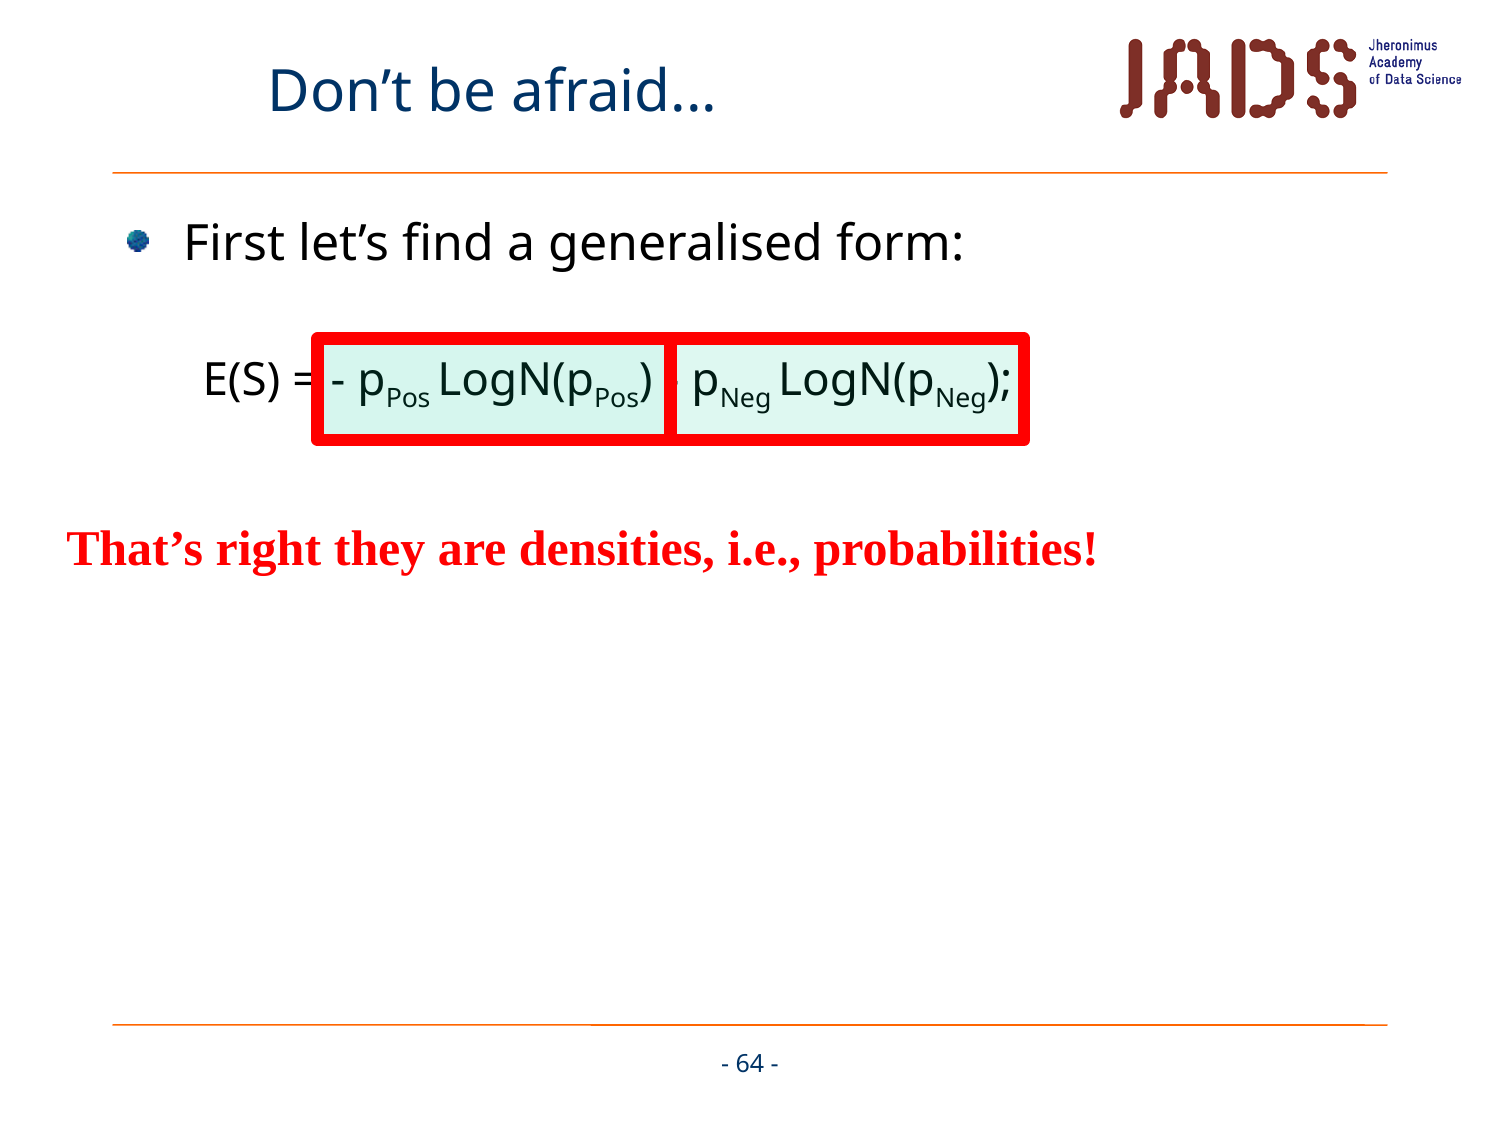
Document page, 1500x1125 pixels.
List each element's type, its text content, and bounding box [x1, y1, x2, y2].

list First let’s find a generalised form: E(S) = - pPos LogN(pPos) - pNeg LogN(pNeg); [112, 203, 1474, 988]
slide_number - 64 - [670, 1039, 830, 1078]
picture [127, 230, 149, 252]
picture [1080, 0, 1500, 157]
text_box [670, 338, 1024, 441]
text_box [317, 338, 670, 441]
text_box That’s right they are densities, i.e., probabilities! [51, 507, 1115, 643]
title Don’t be afraid... [252, 19, 1185, 157]
